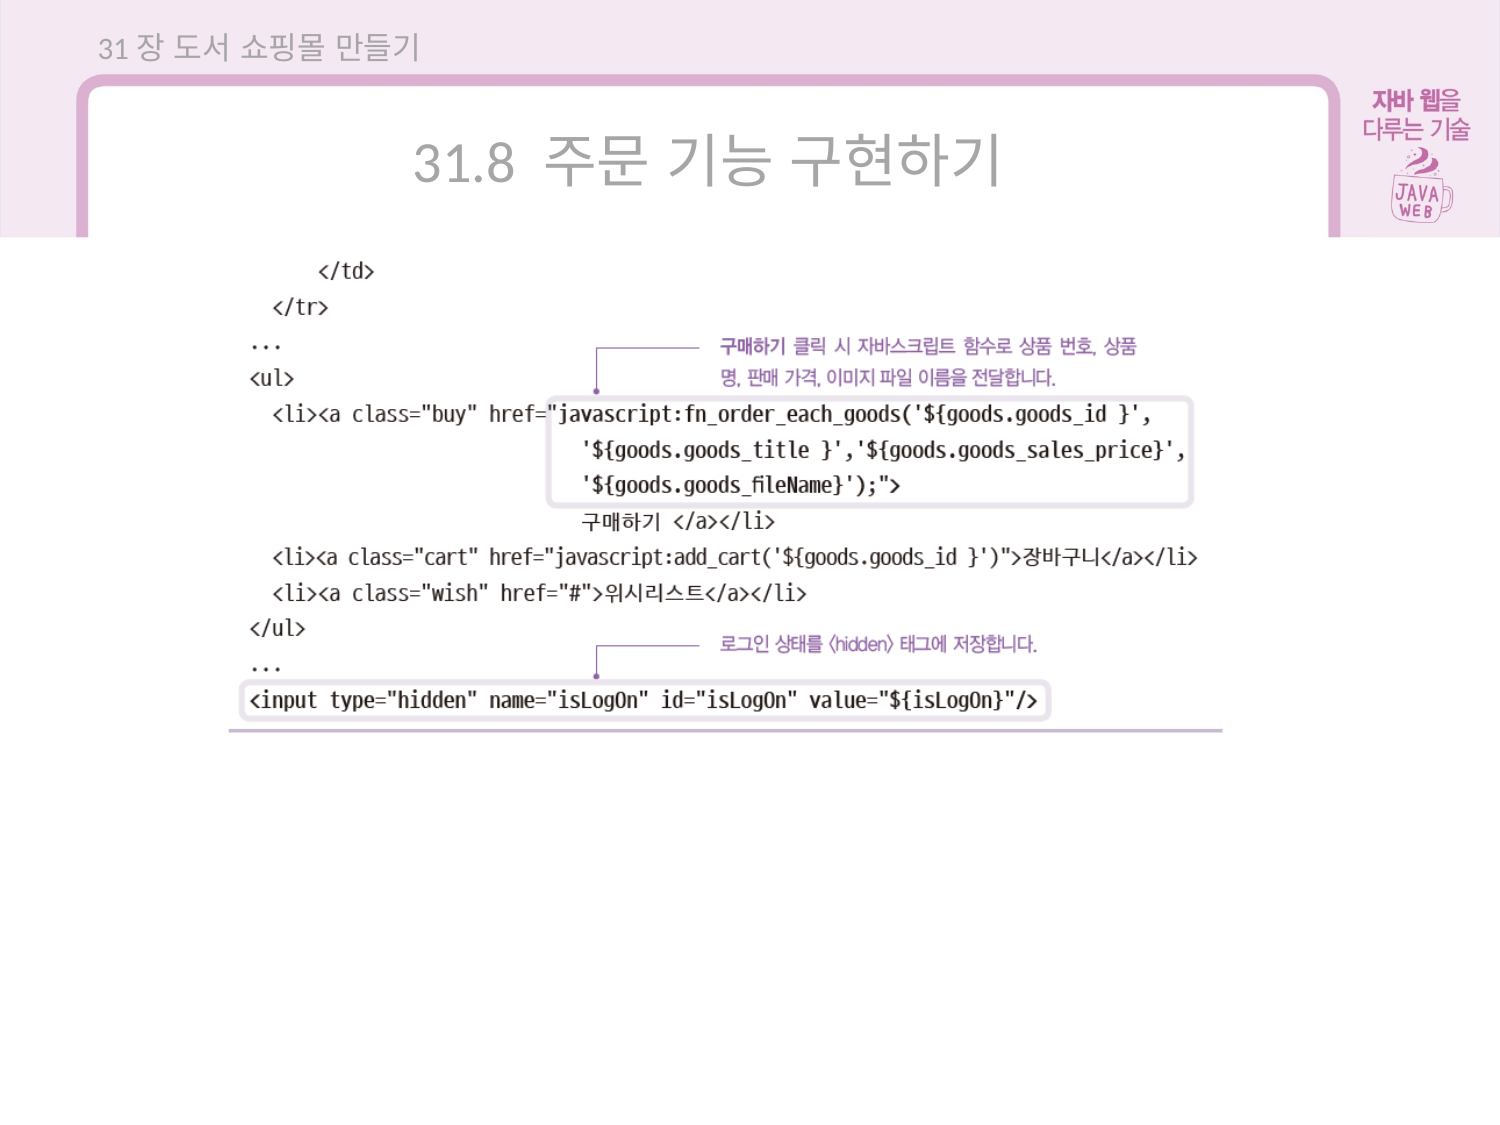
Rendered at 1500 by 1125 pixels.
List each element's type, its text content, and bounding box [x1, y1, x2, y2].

picture [0, 0, 1500, 1125]
text_box 31장 도서 쇼핑몰 만들기 [82, 0, 1133, 74]
text_box 31.8 주문 기능 구현하기 [96, 117, 1321, 202]
